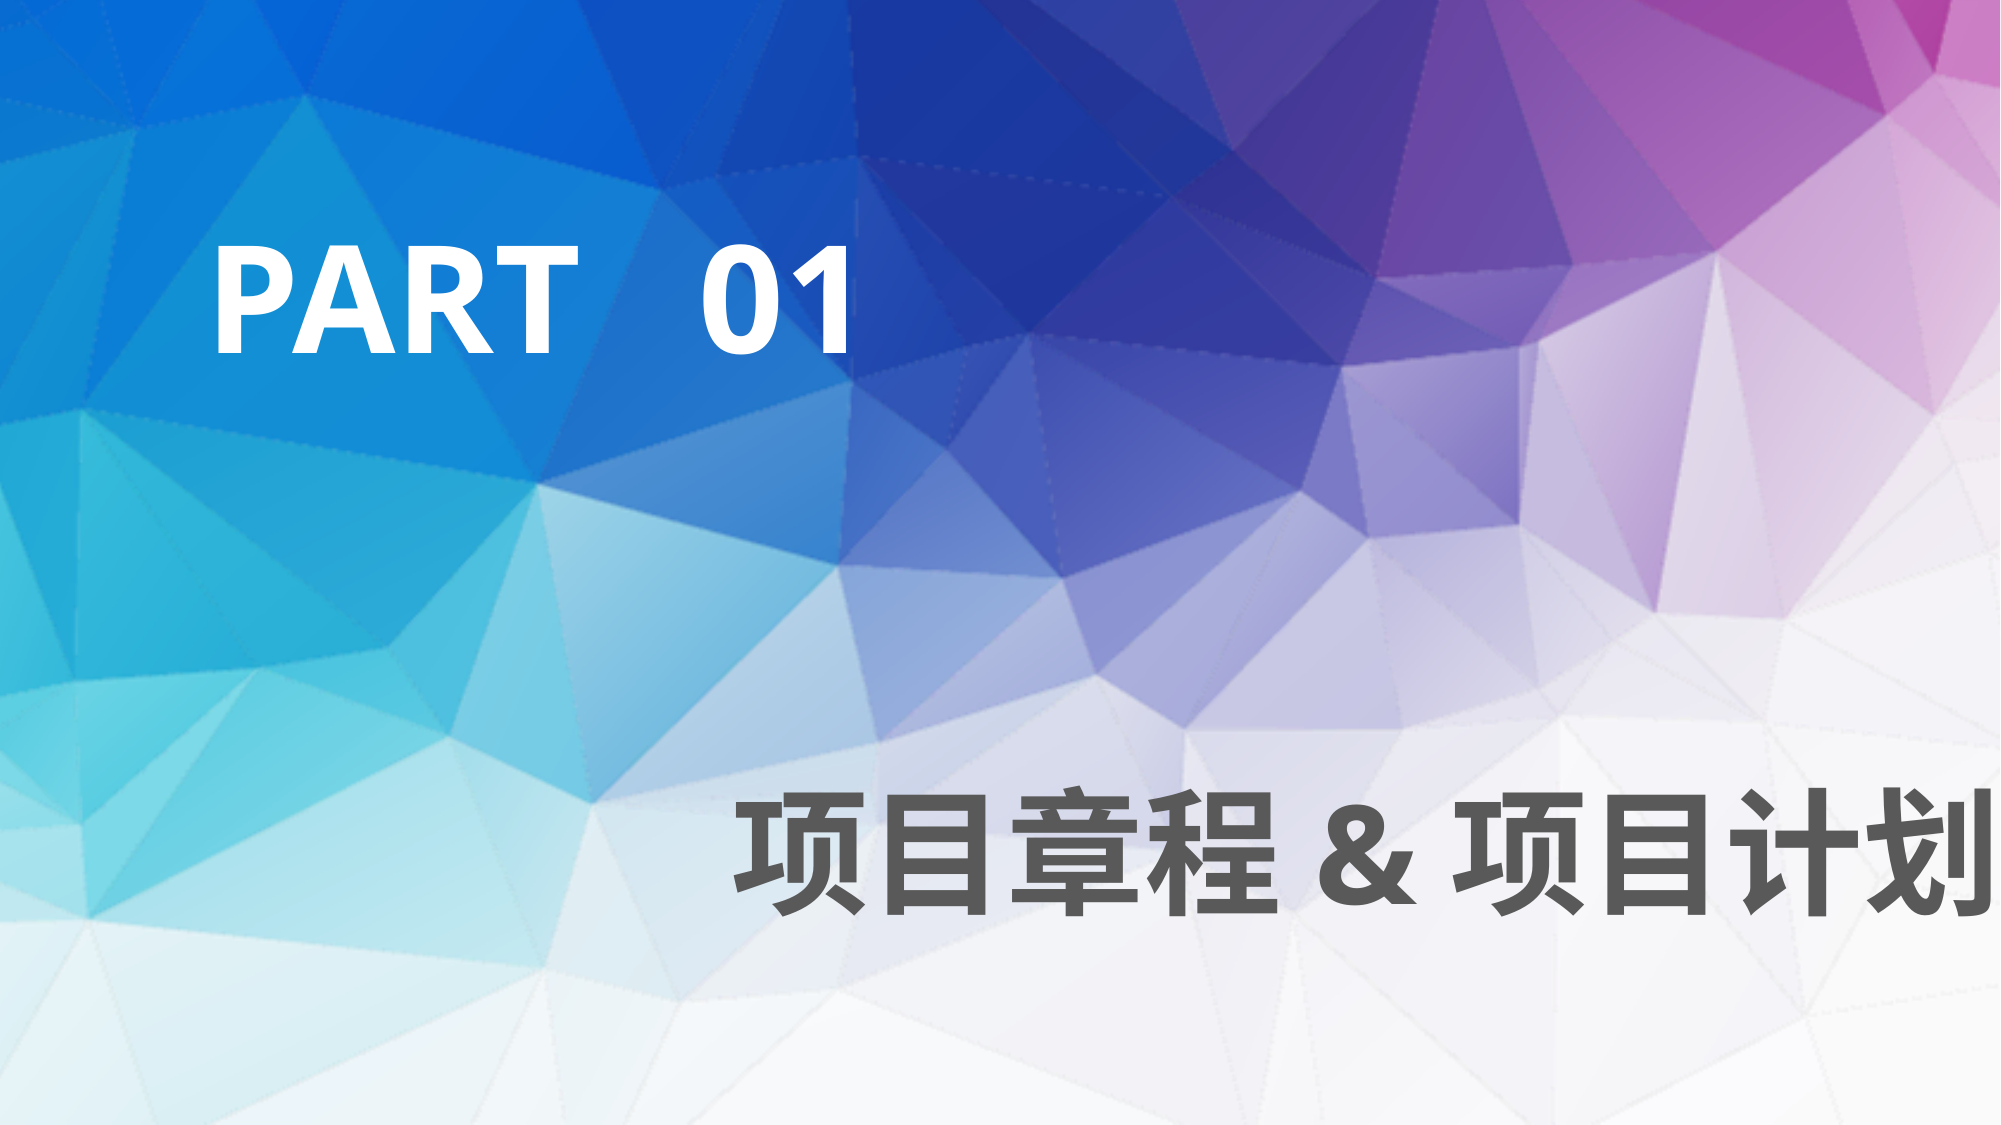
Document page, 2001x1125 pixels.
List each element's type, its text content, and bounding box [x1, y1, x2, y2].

picture [0, 0, 2001, 1125]
text_box 项目章程&项目计划 [716, 759, 2000, 940]
text_box PART 01 [190, 196, 886, 392]
